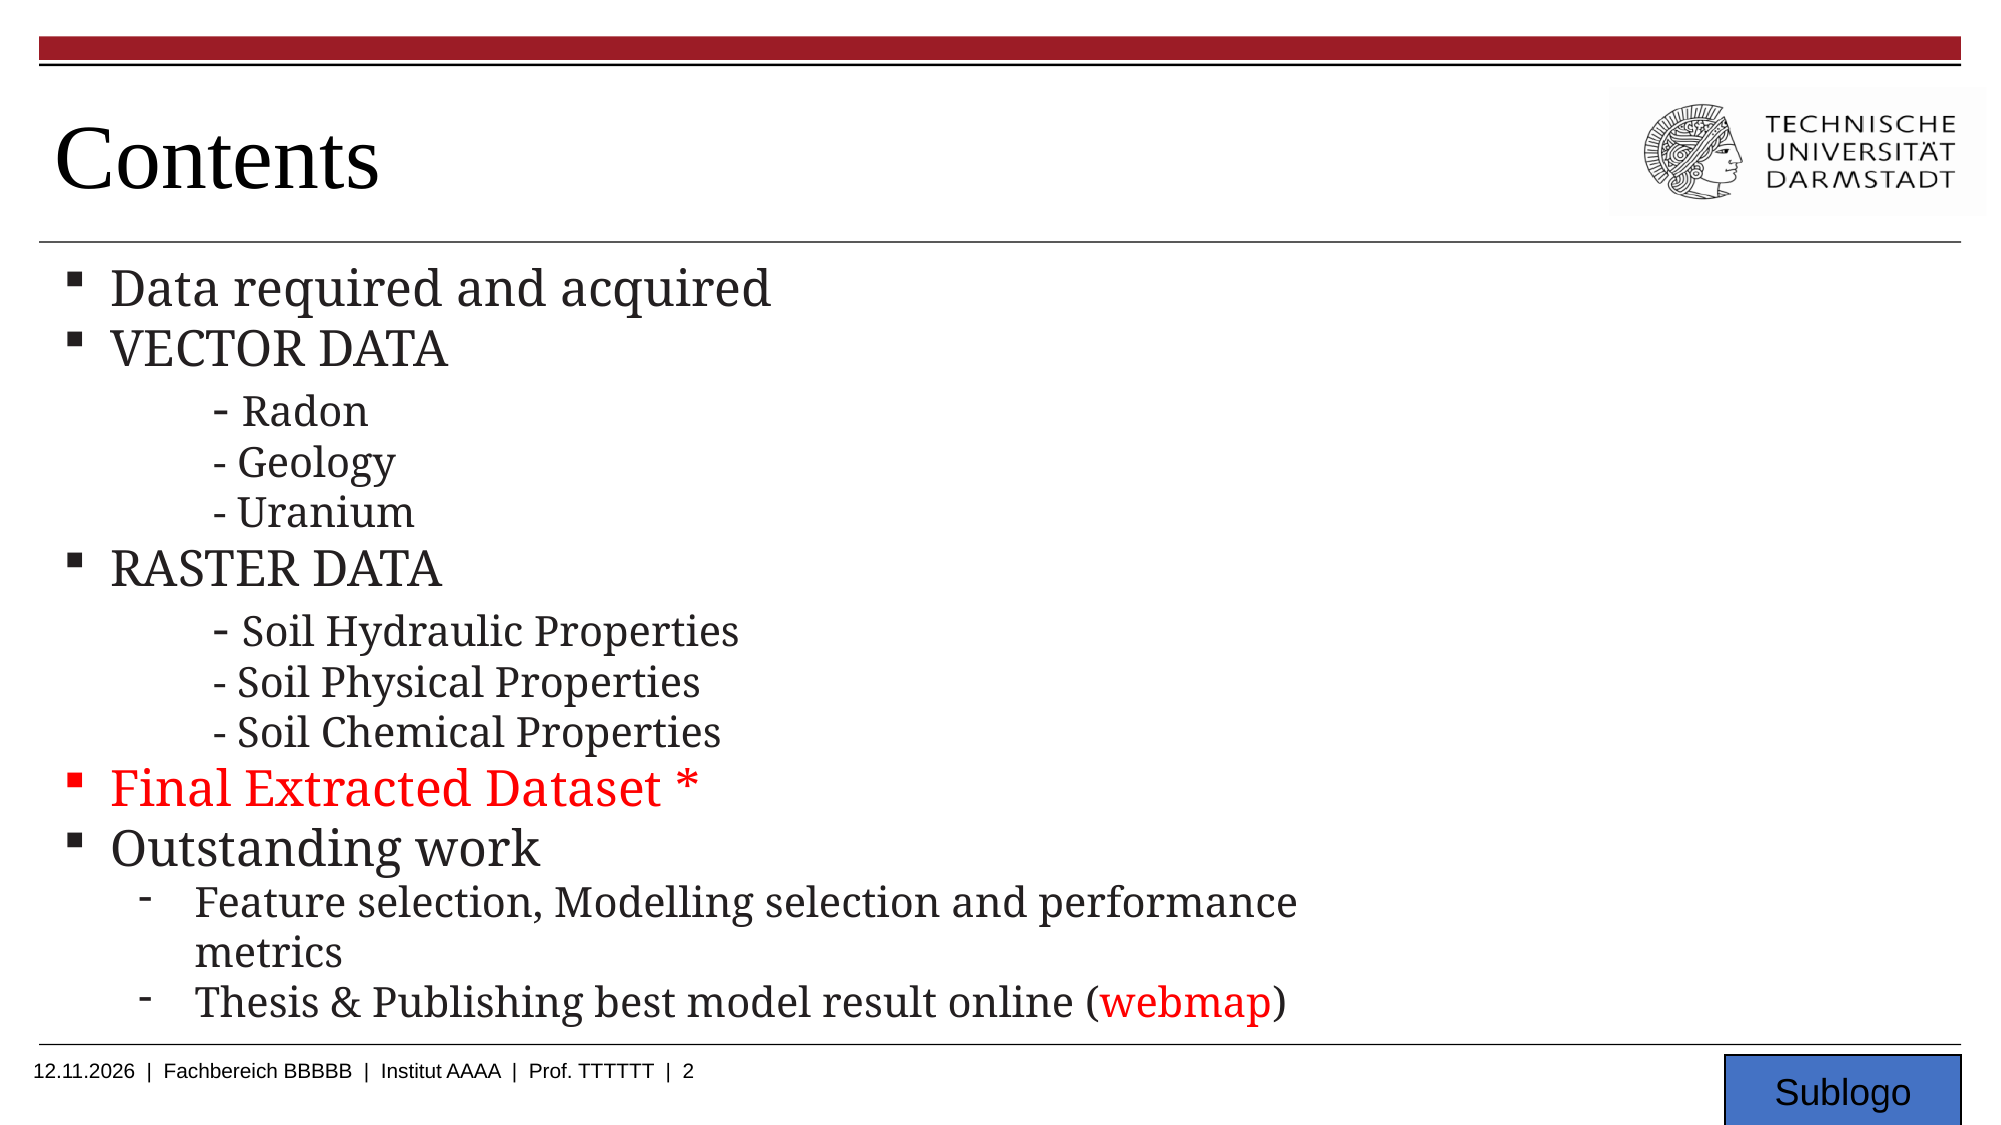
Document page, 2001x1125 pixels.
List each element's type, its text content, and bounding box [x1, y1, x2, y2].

text_box Data required and acquired VECTOR DATA - Radon - Geology - Uranium RASTER DATA - Soil Hydraulic Properties - Soil Physical Properties - Soil Chemical Properties Final Extracted Dataset * Outstanding work Feature selection, Modelling selection and performance metrics Thesis & Publishing best model result online (webmap) [48, 248, 1449, 1034]
picture [1609, 87, 1987, 216]
title Contents [39, 90, 1650, 228]
